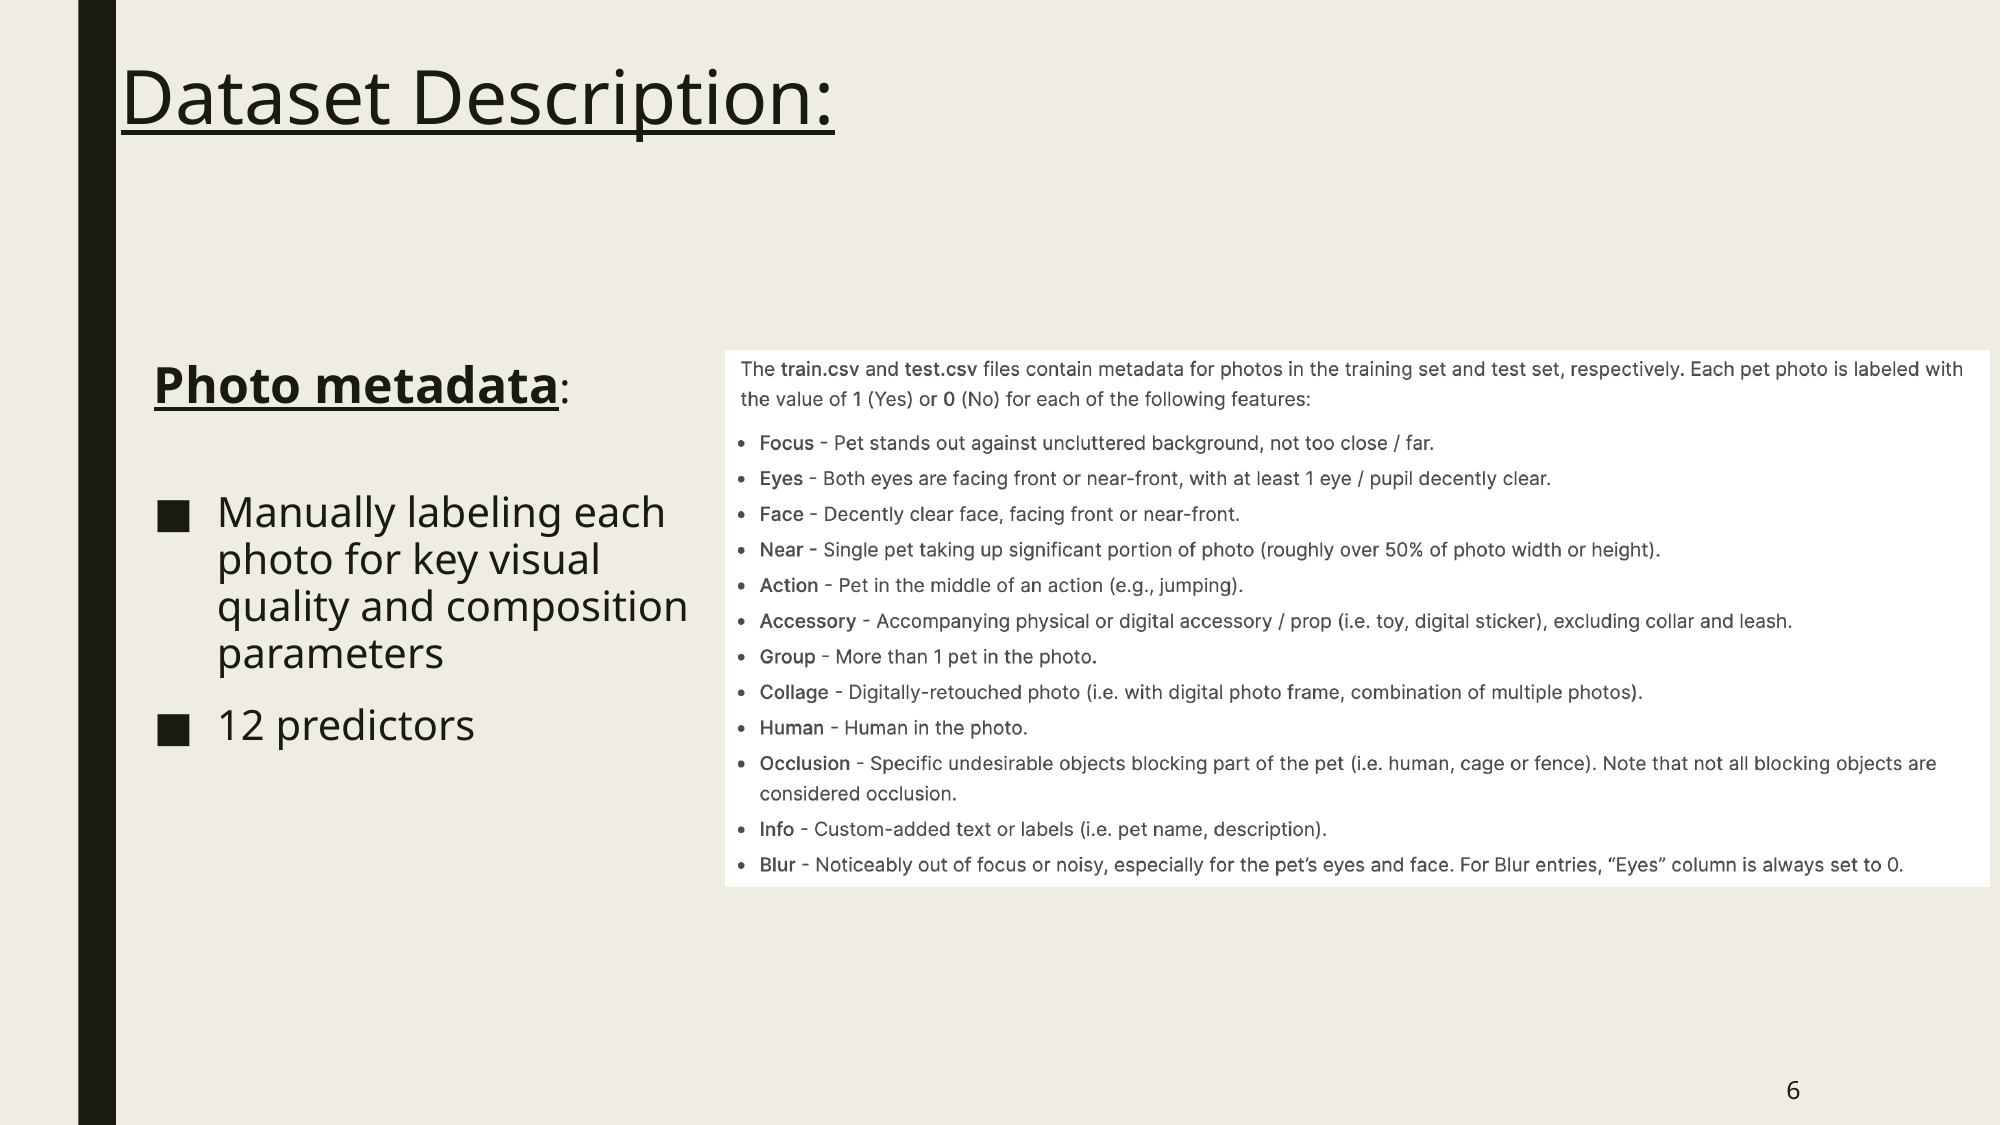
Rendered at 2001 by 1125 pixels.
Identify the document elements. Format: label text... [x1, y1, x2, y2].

list Photo metadata: Manually labeling each photo for key visual quality and composition parameters 12 predictors [138, 350, 726, 938]
title Dataset Description: [105, 52, 1895, 240]
picture [725, 350, 1990, 887]
slide_number 6 [1553, 1058, 1816, 1125]
